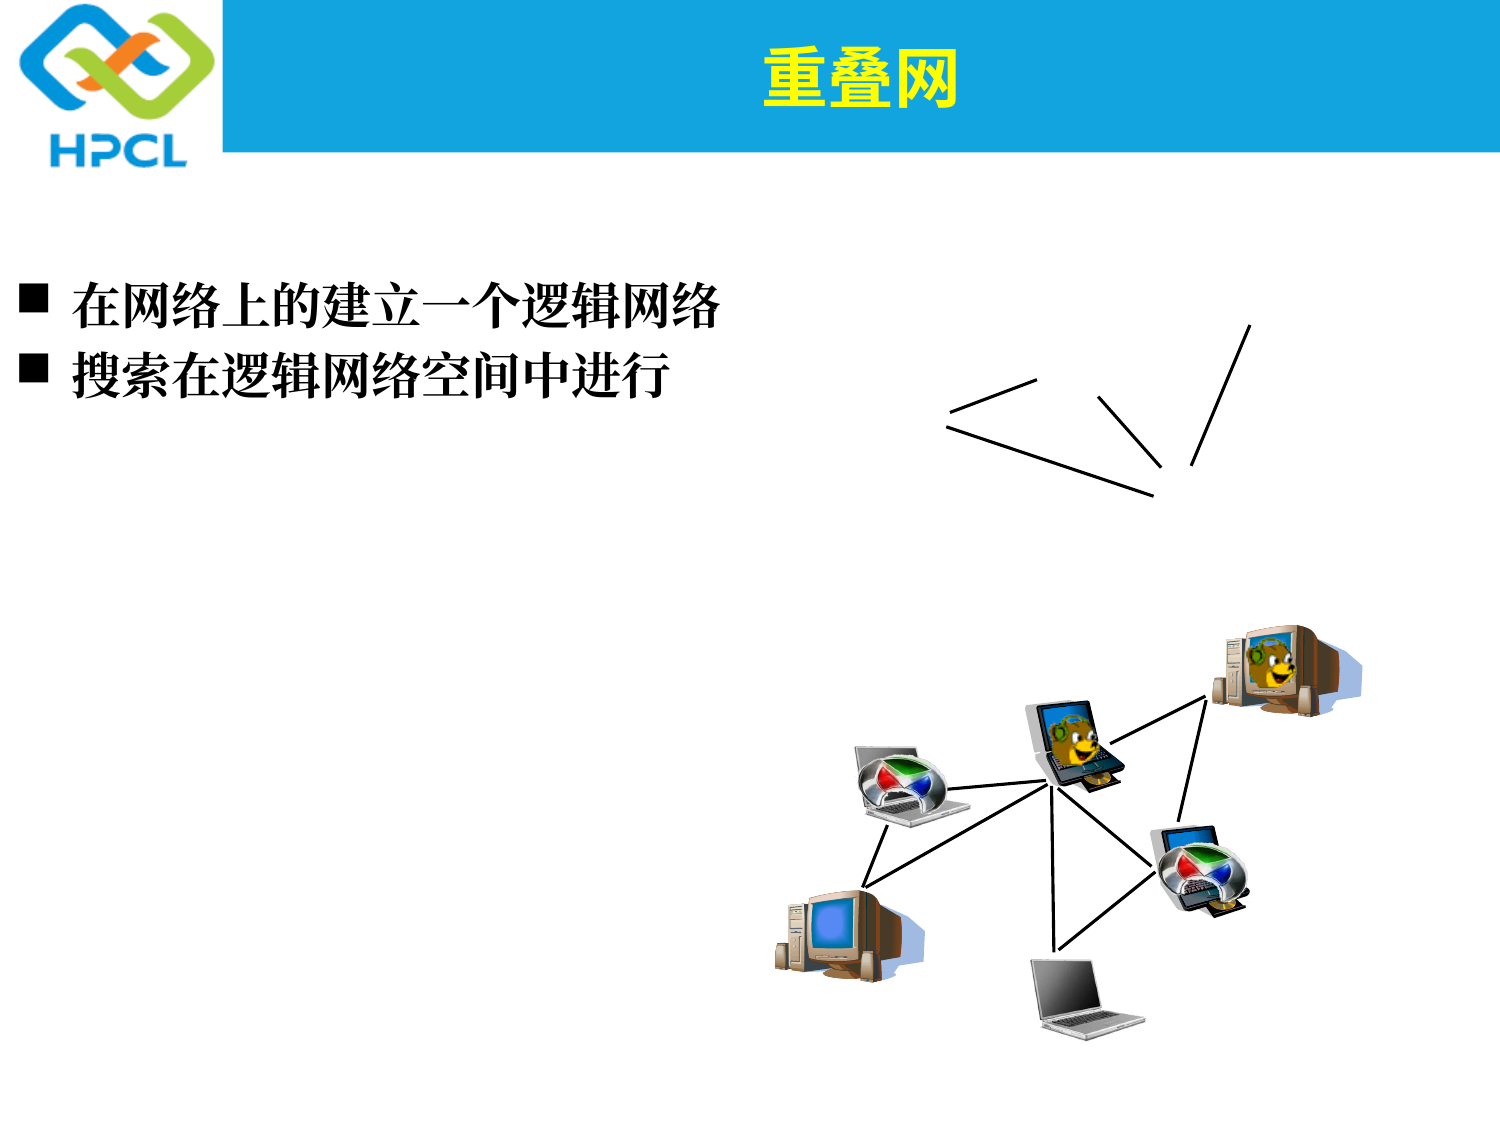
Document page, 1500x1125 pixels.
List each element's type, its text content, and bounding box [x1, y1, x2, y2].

picture [774, 890, 926, 983]
picture [1212, 624, 1363, 718]
picture [1024, 937, 1151, 1063]
picture [1149, 824, 1251, 919]
picture [1024, 699, 1126, 794]
title 重叠网 [222, 0, 1500, 153]
list 在网络上的建立一个逻辑网络 搜索在逻辑网络空间中进行 [0, 267, 780, 1012]
picture [11, 0, 223, 176]
picture [849, 724, 976, 851]
